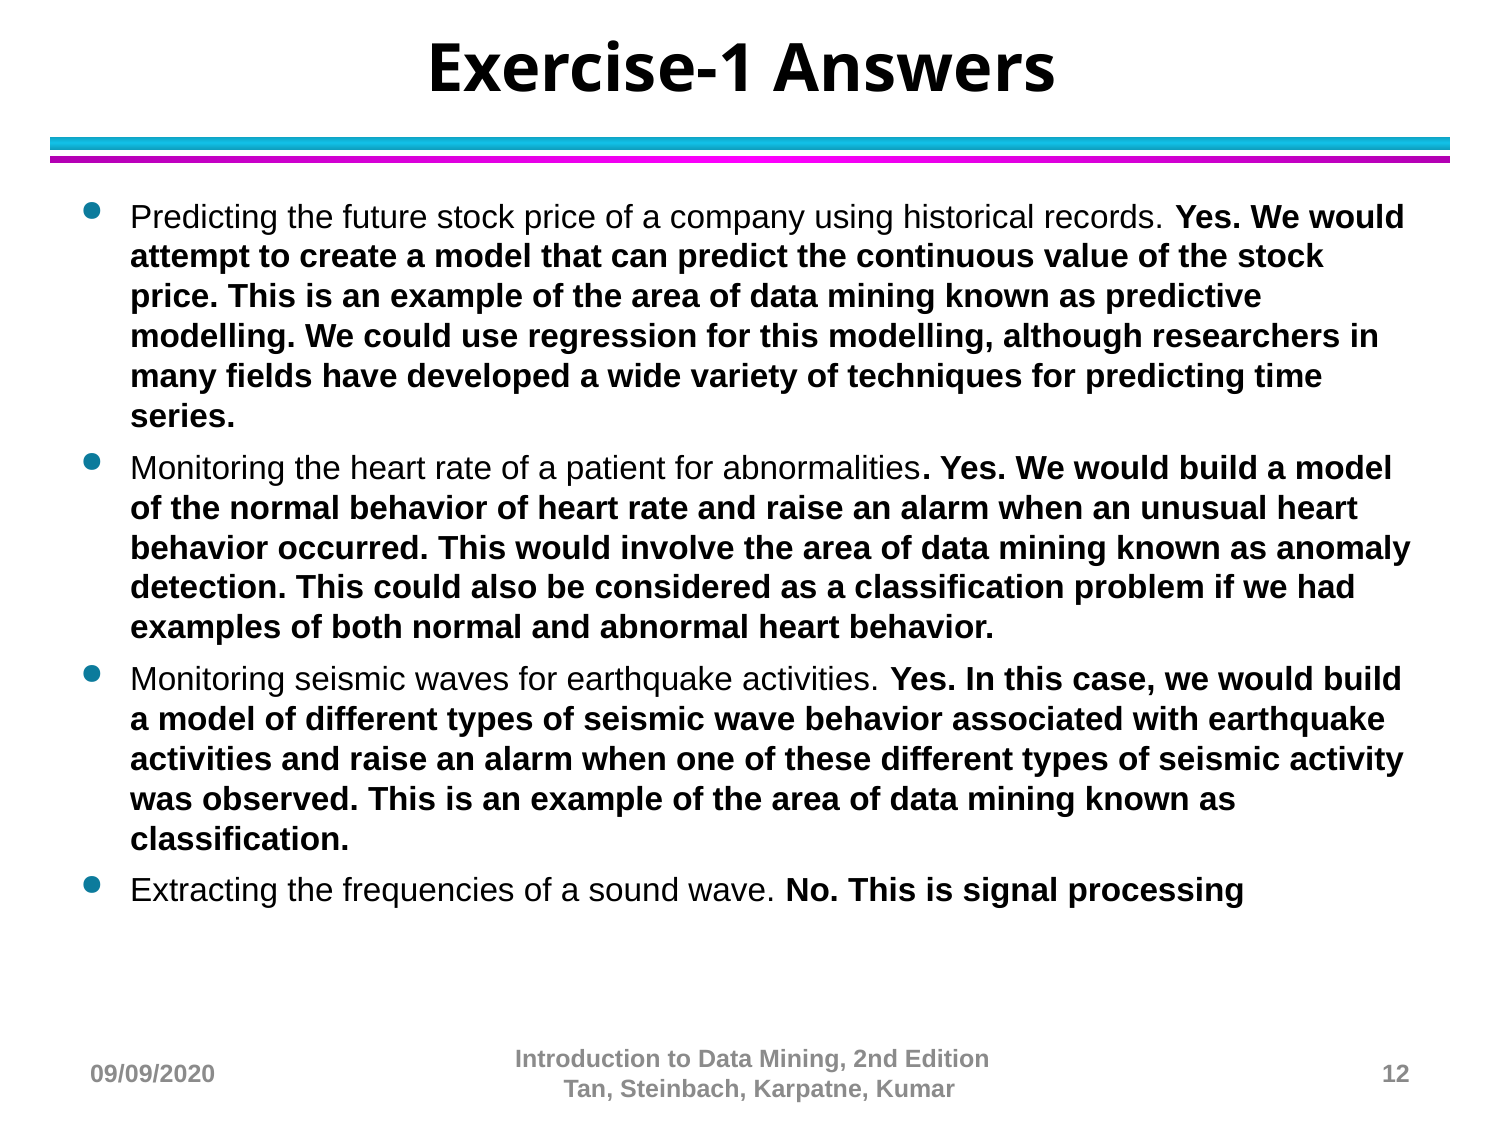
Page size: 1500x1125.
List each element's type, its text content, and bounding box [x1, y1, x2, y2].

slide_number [75, 1042, 425, 1103]
slide_number 12 [1074, 1042, 1425, 1103]
footer Introduction to Data Mining, 2nd Edition Tan, Steinbach, Karpatne, Kumar [500, 1042, 1013, 1103]
list Predicting the future stock price of a company using historical records. Yes. We would attempt to create a model that can predict the continuous value of the stock price. This is an example of the area of data mining known as predictive modelling. We could use regression for this modelling, although researchers in many fields have developed a wide variety of techniques for predicting time series. Monitoring the heart rate of a patient for abnormalities. Yes. We would build a model of the normal behavior of heart rate and raise an alarm when an unusual heart behavior occurred. This would involve the area of data mining known as anomaly detection. This could also be considered as a classification problem if we had examples of both normal and abnormal heart behavior. Monitoring seismic waves for earthquake activities. Yes. In this case, we would build a model of different types of seismic wave behavior associated with earthquake activities and raise an alarm when one of these different types of seismic activity was observed. This is an example of the area of data mining known as classification. Extracting the frequencies of a sound wave. No. This is signal processing [67, 187, 1432, 1038]
title Exercise-1 Answers [62, 24, 1421, 113]
